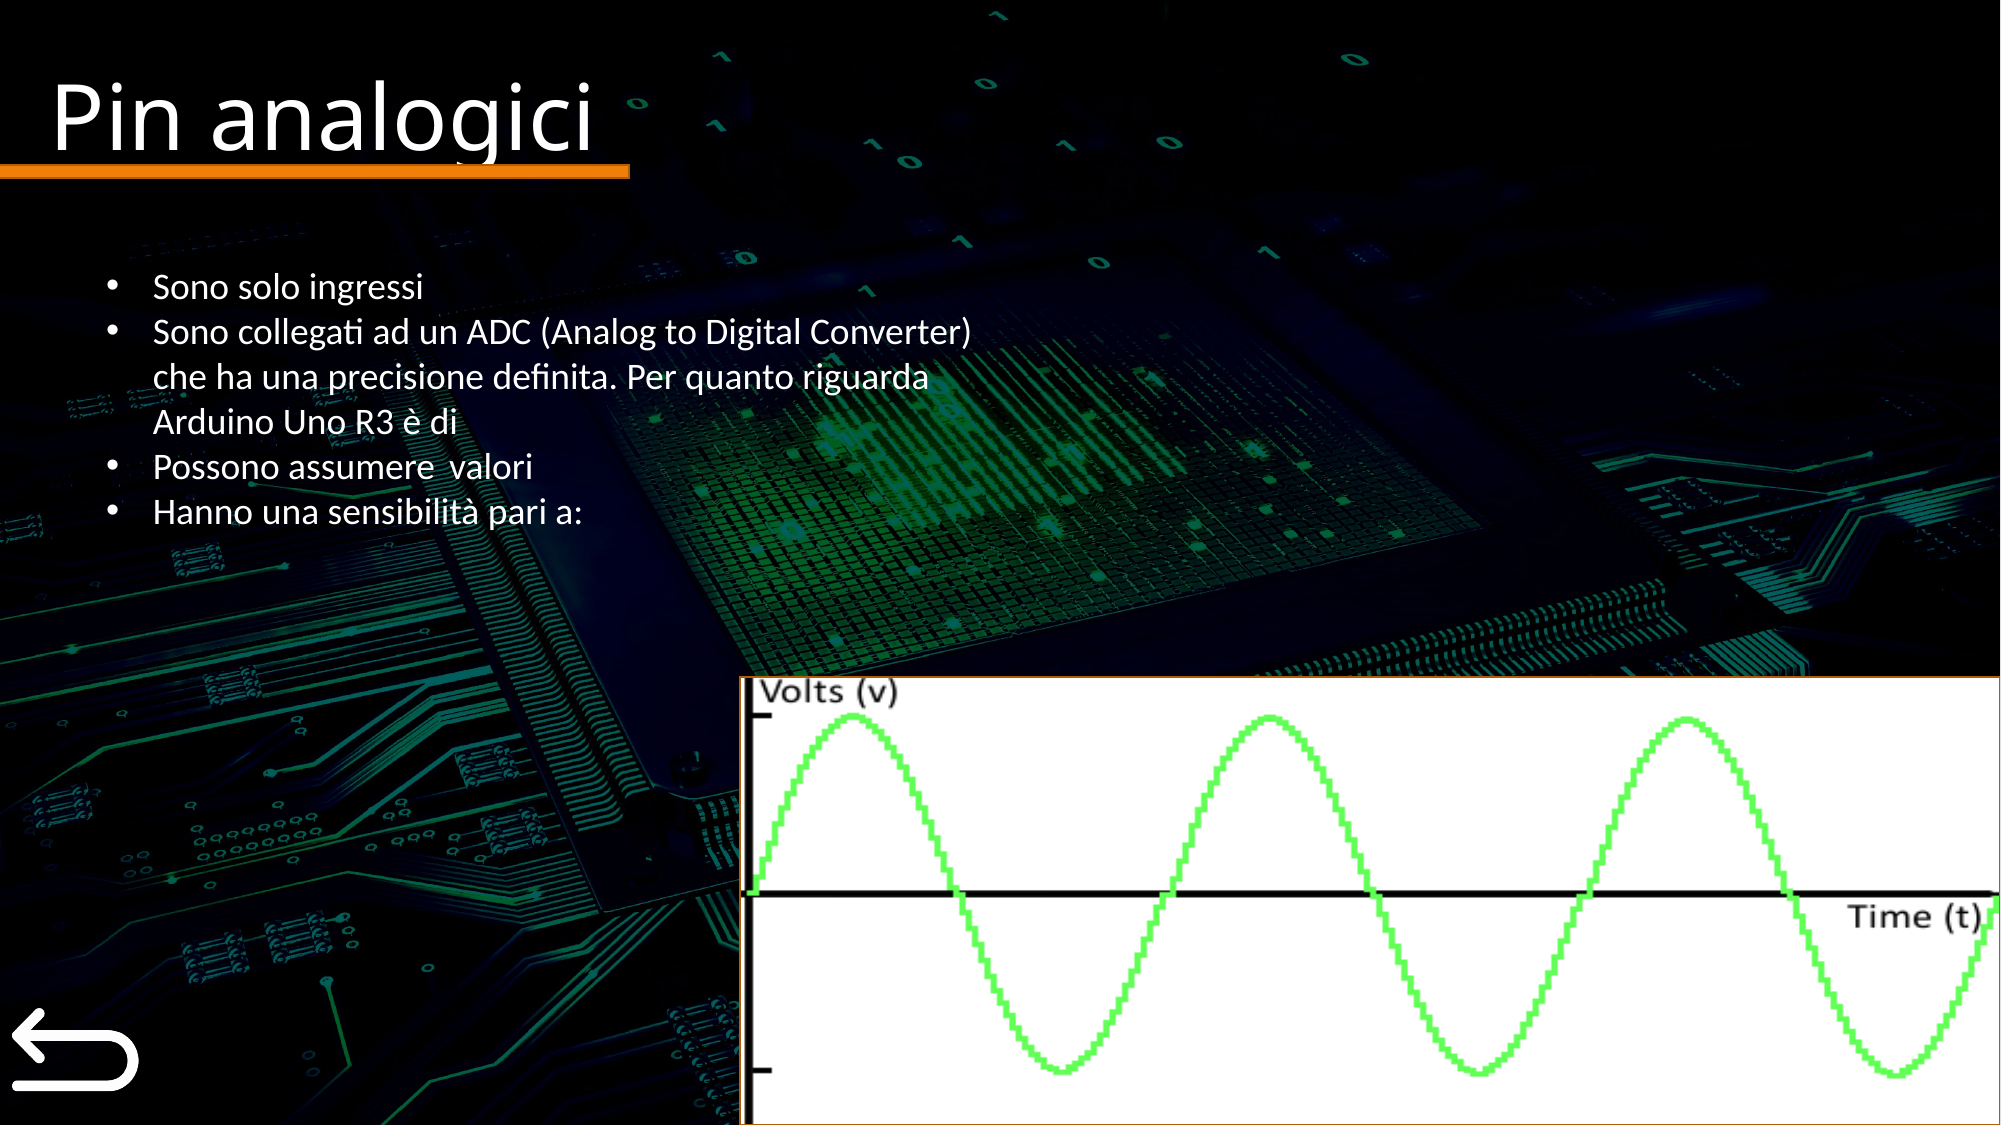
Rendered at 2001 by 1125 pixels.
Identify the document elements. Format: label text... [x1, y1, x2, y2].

text_box [739, 676, 2000, 1125]
text_box Pin analogici [34, 51, 816, 177]
picture [0, 0, 2001, 1125]
text_box [0, 164, 630, 179]
